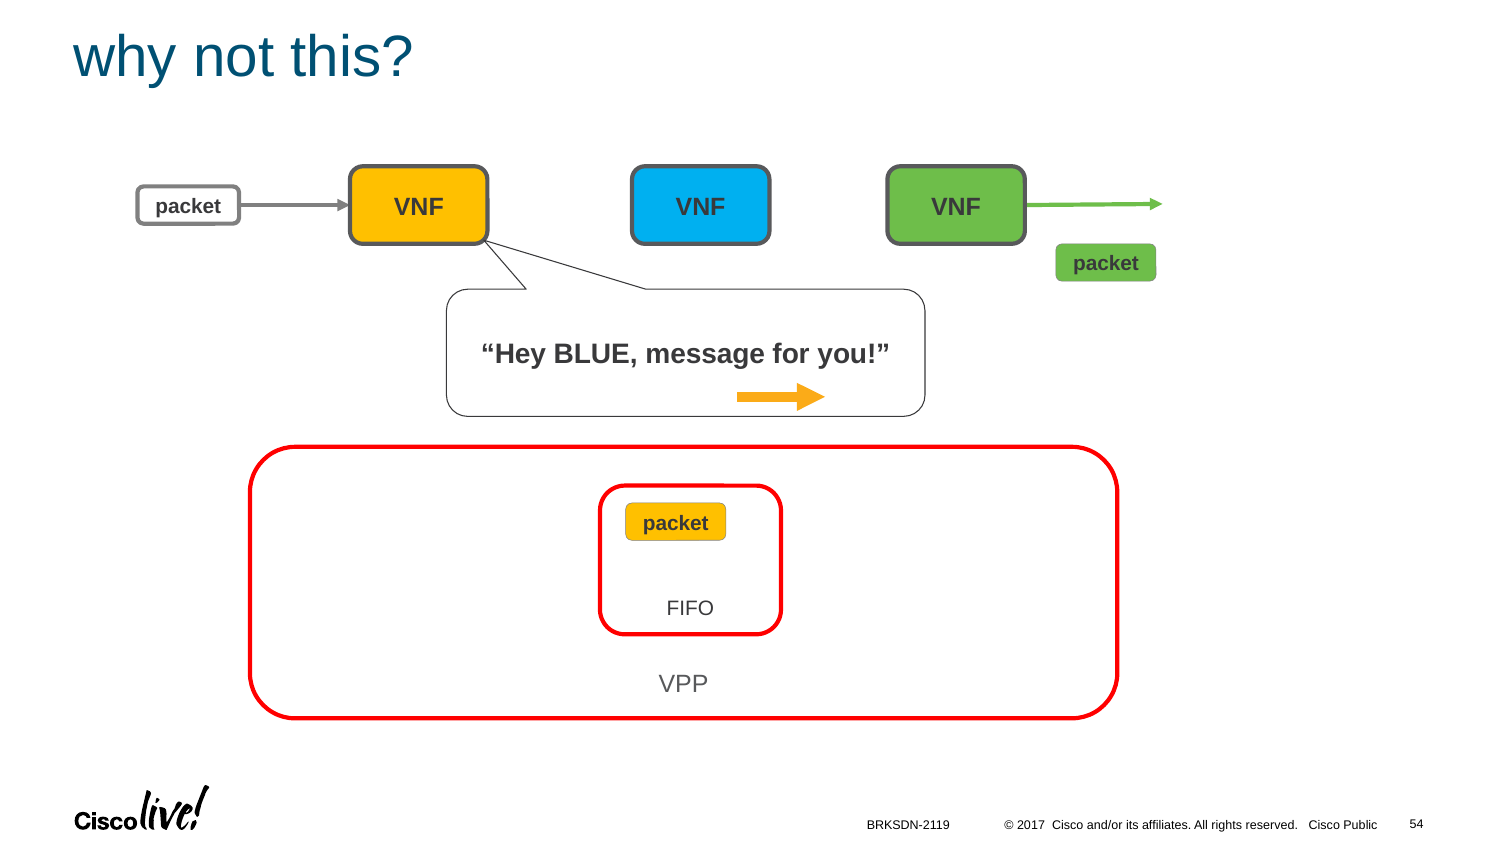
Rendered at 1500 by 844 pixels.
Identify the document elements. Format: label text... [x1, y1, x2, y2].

text_box packet [135, 184, 242, 226]
title why not this? [58, 25, 1455, 97]
text_box packet [1053, 241, 1159, 284]
text_box “Hey BLUE, message for you!” [444, 238, 928, 419]
text_box VNF [885, 164, 1027, 246]
text_box VNF [347, 164, 490, 246]
text_box VNF [629, 164, 772, 246]
text_box packet [623, 500, 728, 543]
footer BRKSDN-2119 [856, 811, 975, 838]
slide_number 54 [1379, 801, 1439, 844]
text_box VPP [247, 444, 1120, 721]
